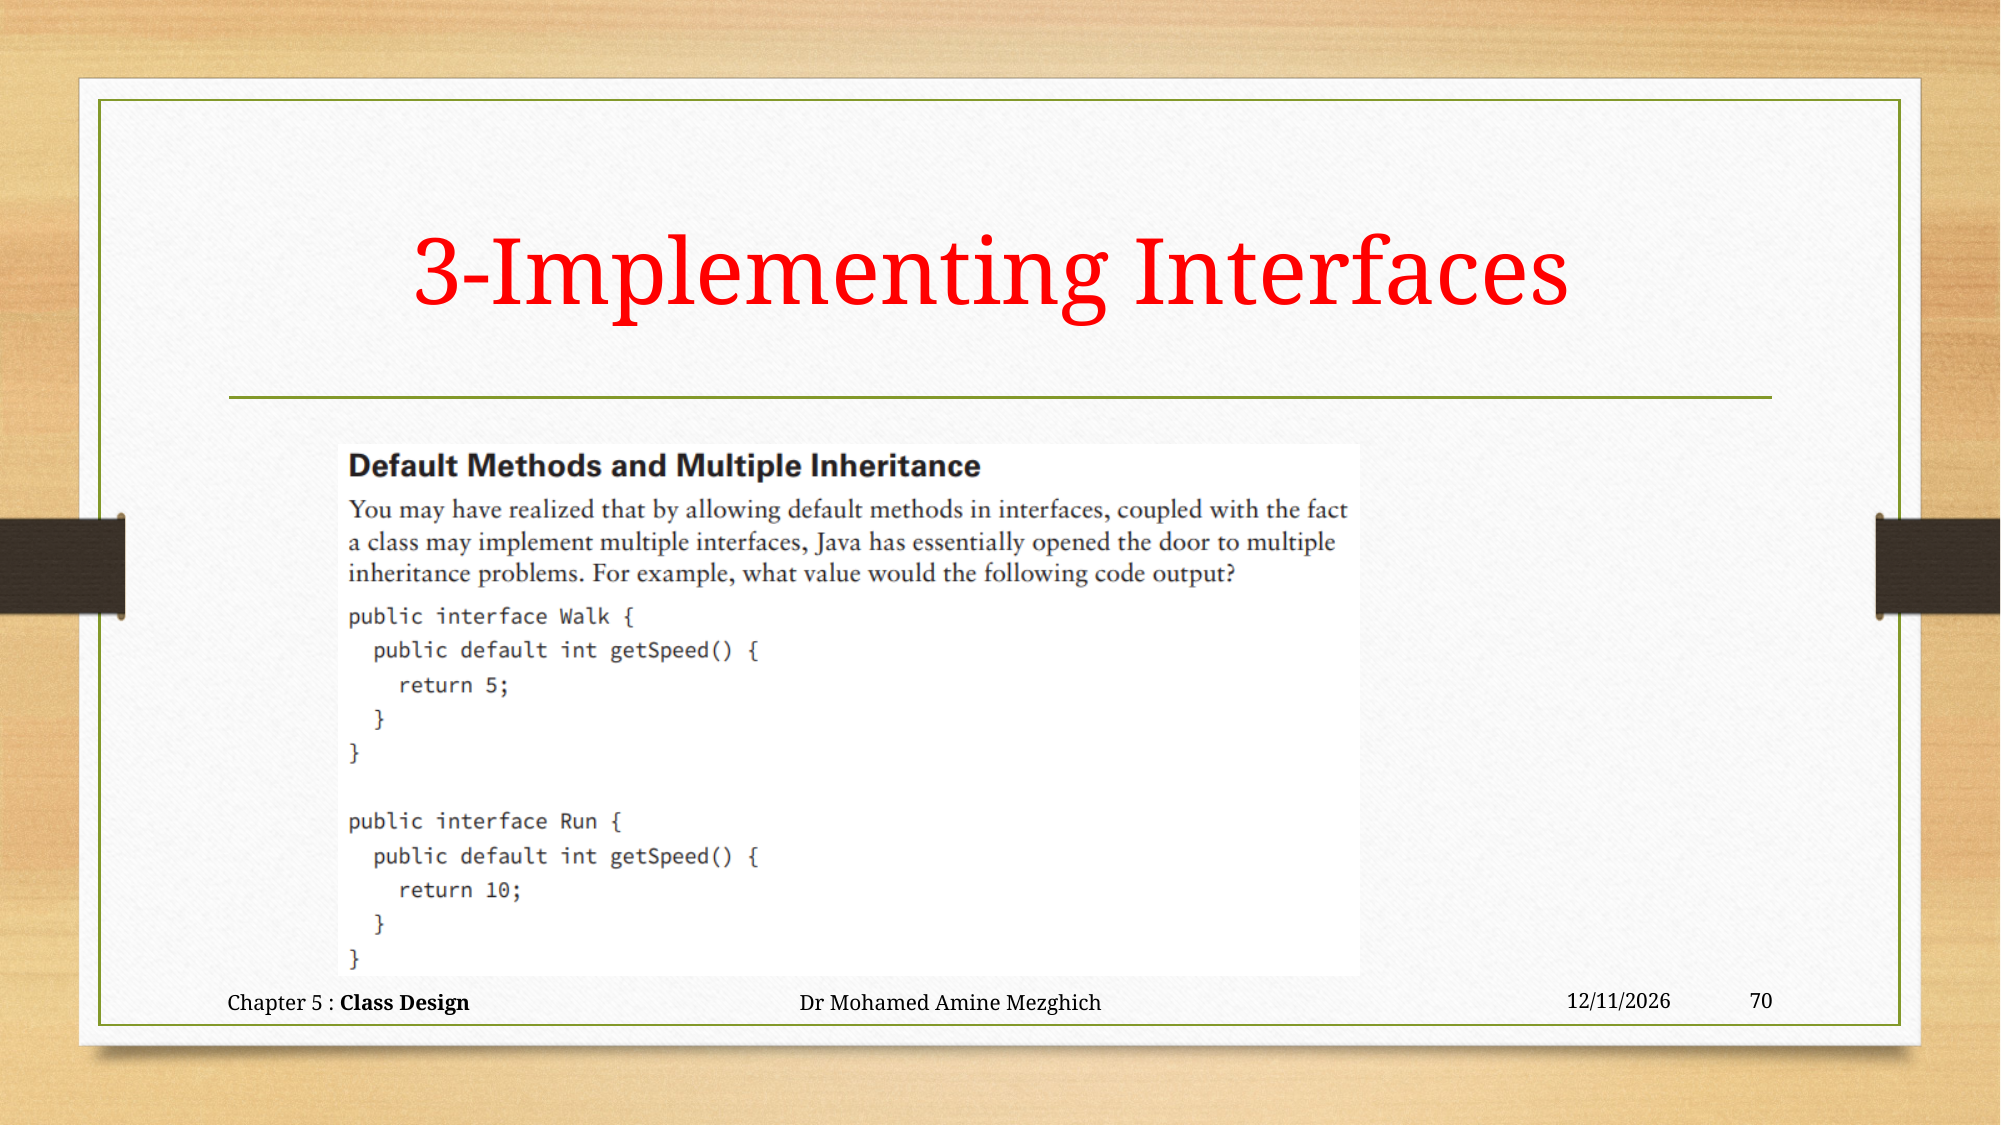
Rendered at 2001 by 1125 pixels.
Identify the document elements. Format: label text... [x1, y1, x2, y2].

slide_number 70 [1698, 979, 1788, 1025]
picture [0, 0, 2001, 1125]
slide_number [1423, 979, 1686, 1025]
title 3-Implementing Interfaces [189, 161, 1819, 375]
footer Chapter 5 : Class Design Dr Mohamed Amine Mezghich [212, 979, 1411, 1025]
